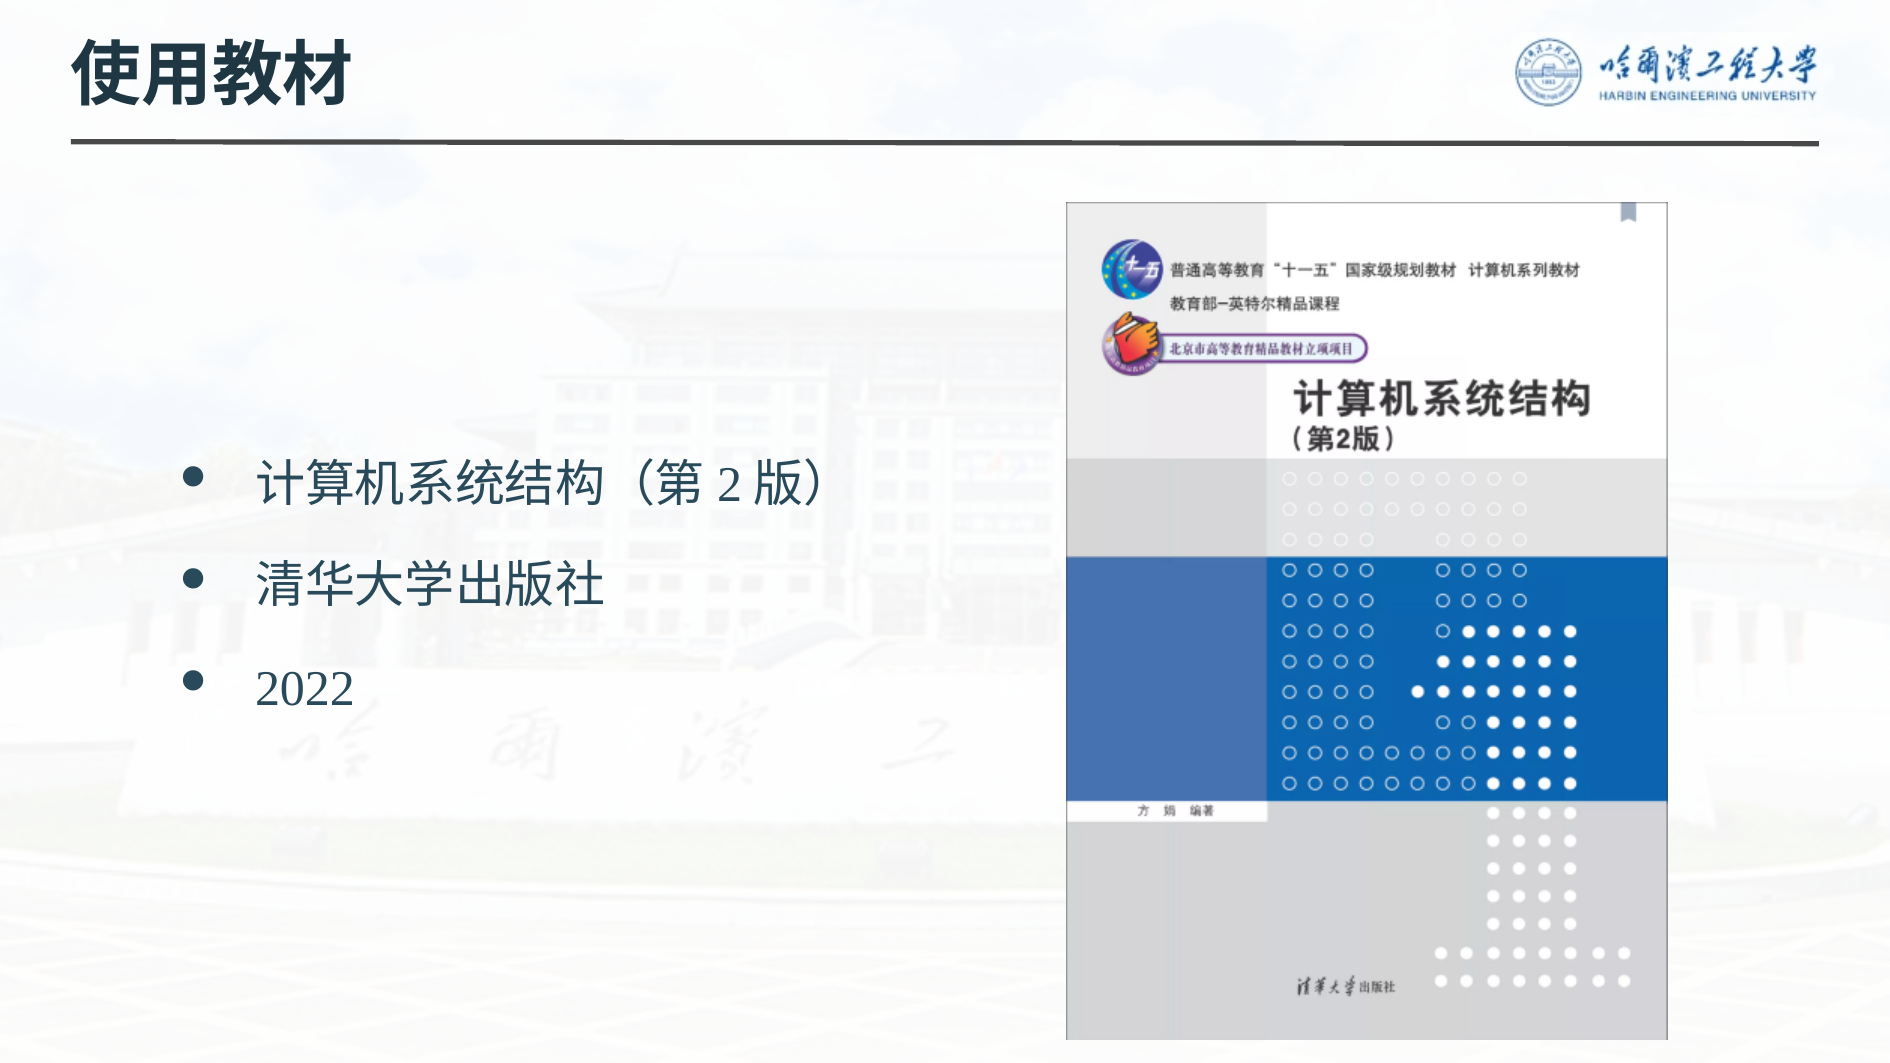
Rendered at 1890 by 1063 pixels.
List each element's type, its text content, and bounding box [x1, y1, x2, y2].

text_box 使用教材 [70, 23, 1493, 118]
text_box 计算机系统结构（第2版） 清华大学出版社 2022 [165, 401, 968, 723]
picture [1511, 32, 1824, 113]
picture [1066, 202, 1668, 1040]
